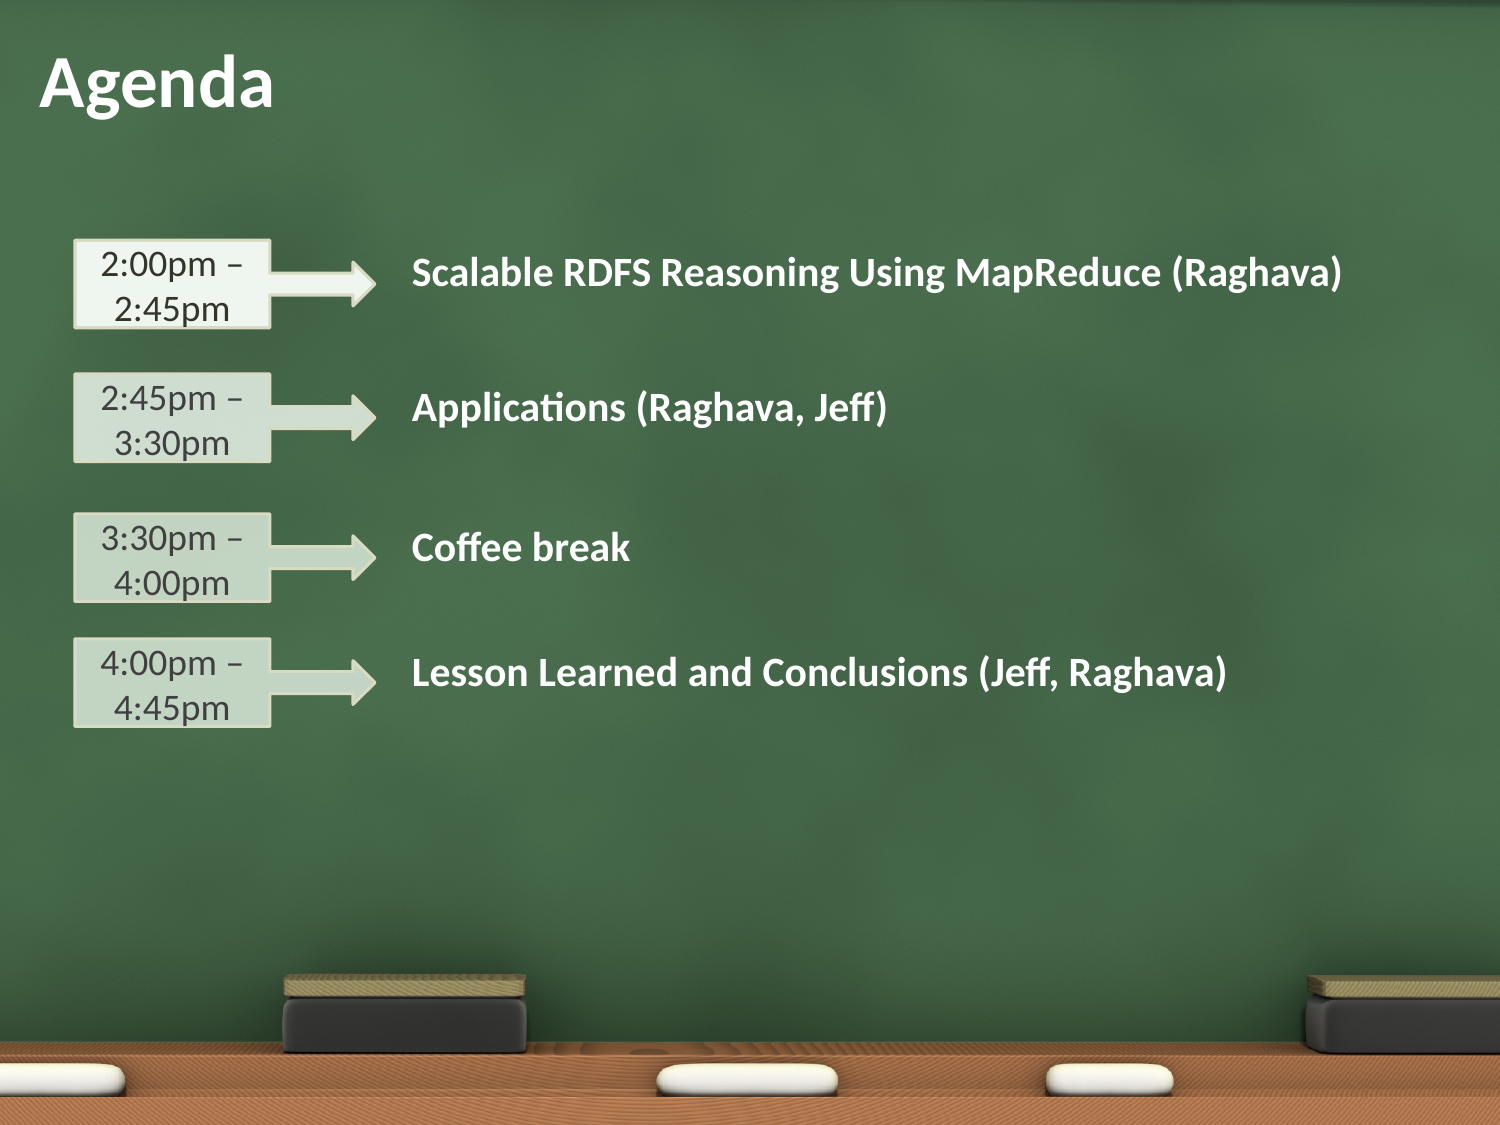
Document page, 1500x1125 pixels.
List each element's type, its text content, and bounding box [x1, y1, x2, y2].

list Scalable RDFS Reasoning Using MapReduce (Raghava) [387, 237, 1475, 371]
text_box 2:00pm – 2:45pm [73, 238, 377, 330]
text_box 2:45pm – 3:30pm [73, 372, 377, 464]
list Lesson Learned and Conclusions (Jeff, Raghava) [387, 650, 1475, 775]
text_box 4:00pm – 4:45pm [73, 637, 377, 728]
text_box 3:30pm – 4:00pm [73, 512, 377, 603]
picture [0, 0, 1500, 1125]
list Applications (Raghava, Jeff) [387, 371, 1475, 510]
list Coffee break [387, 512, 1475, 650]
title Agenda [24, 24, 1375, 130]
